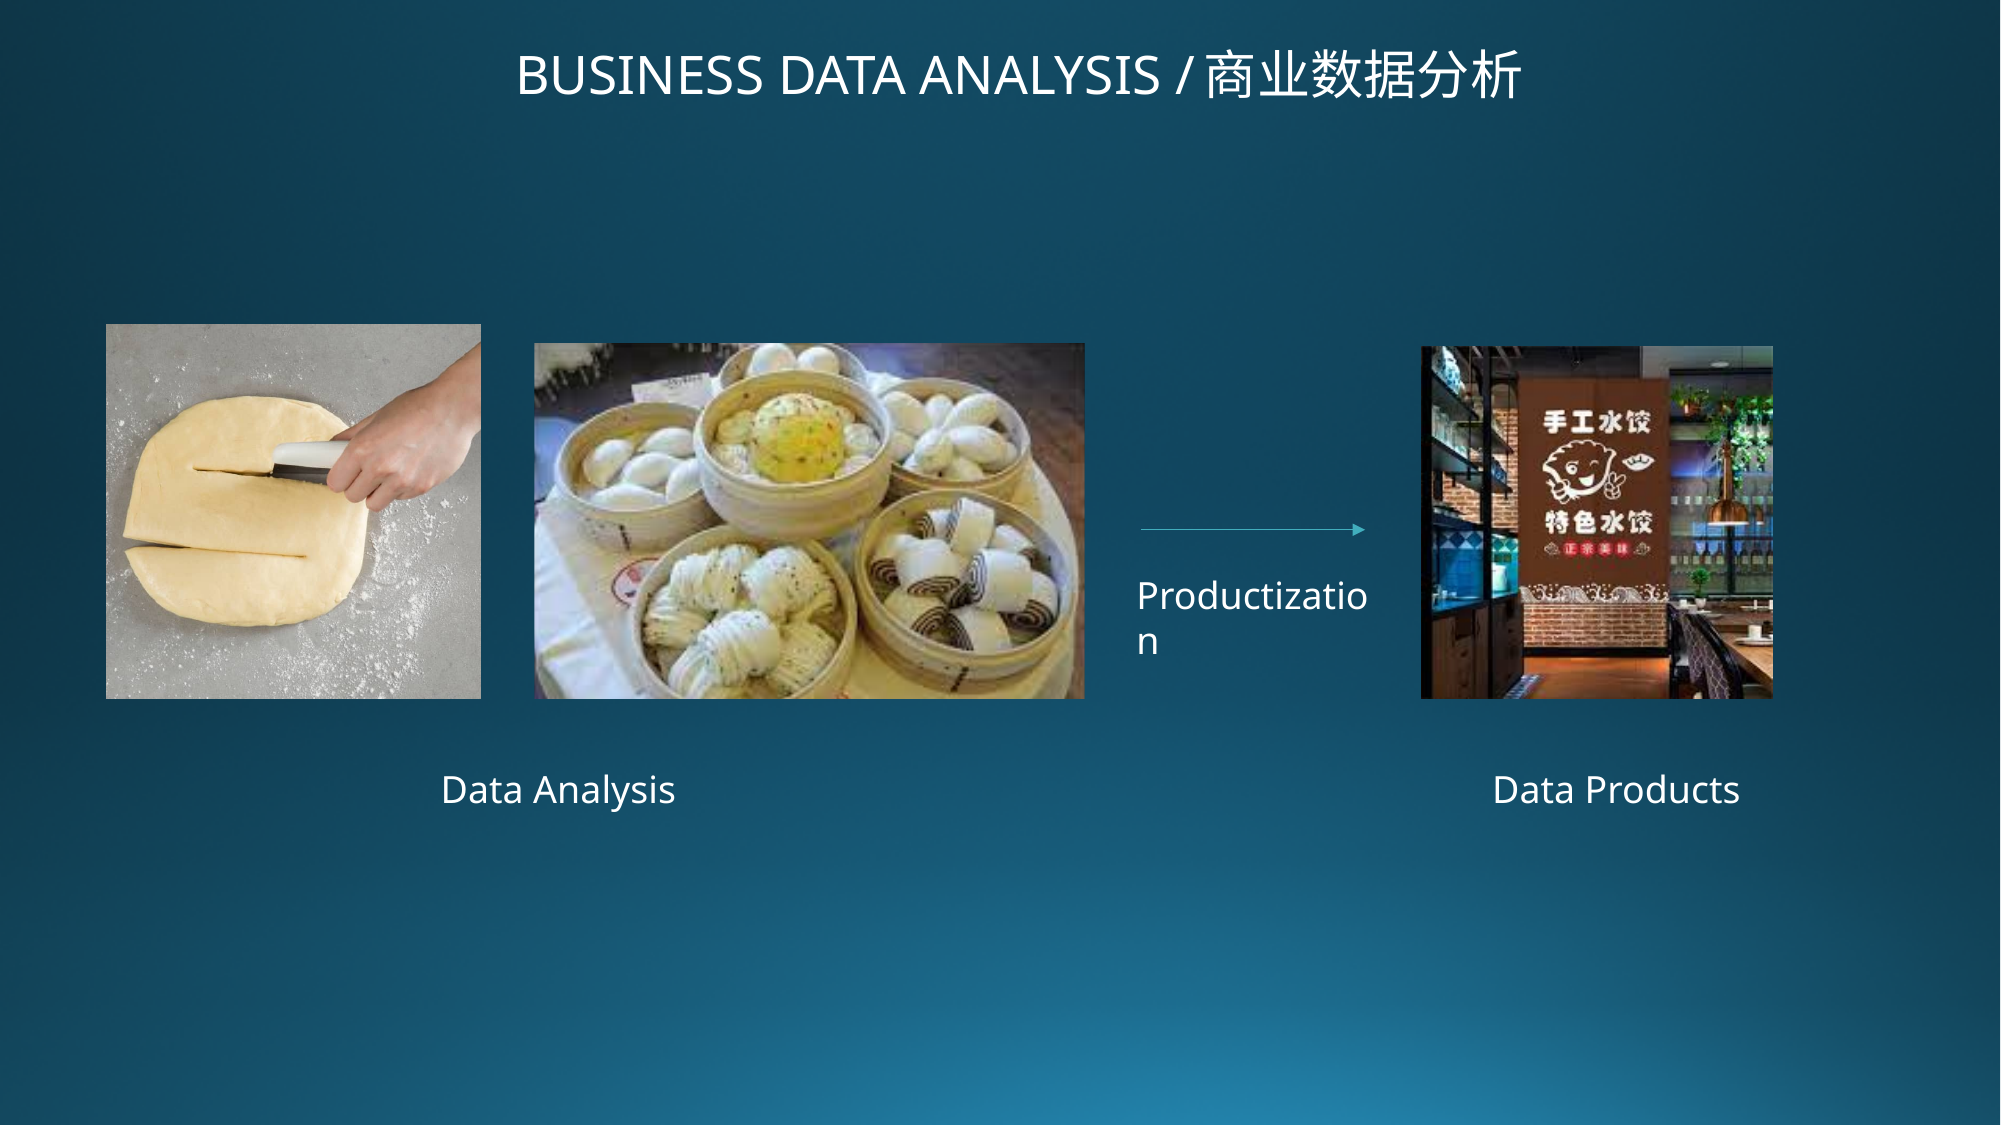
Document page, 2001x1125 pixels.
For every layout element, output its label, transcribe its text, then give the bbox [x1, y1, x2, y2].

text_box Data Products [1477, 759, 1802, 819]
text_box Data Analysis [425, 759, 751, 819]
picture [0, 0, 2001, 1125]
text_box Productization [1121, 564, 1385, 670]
text_box Business Data analysis /商业数据分析 [154, 33, 1884, 227]
